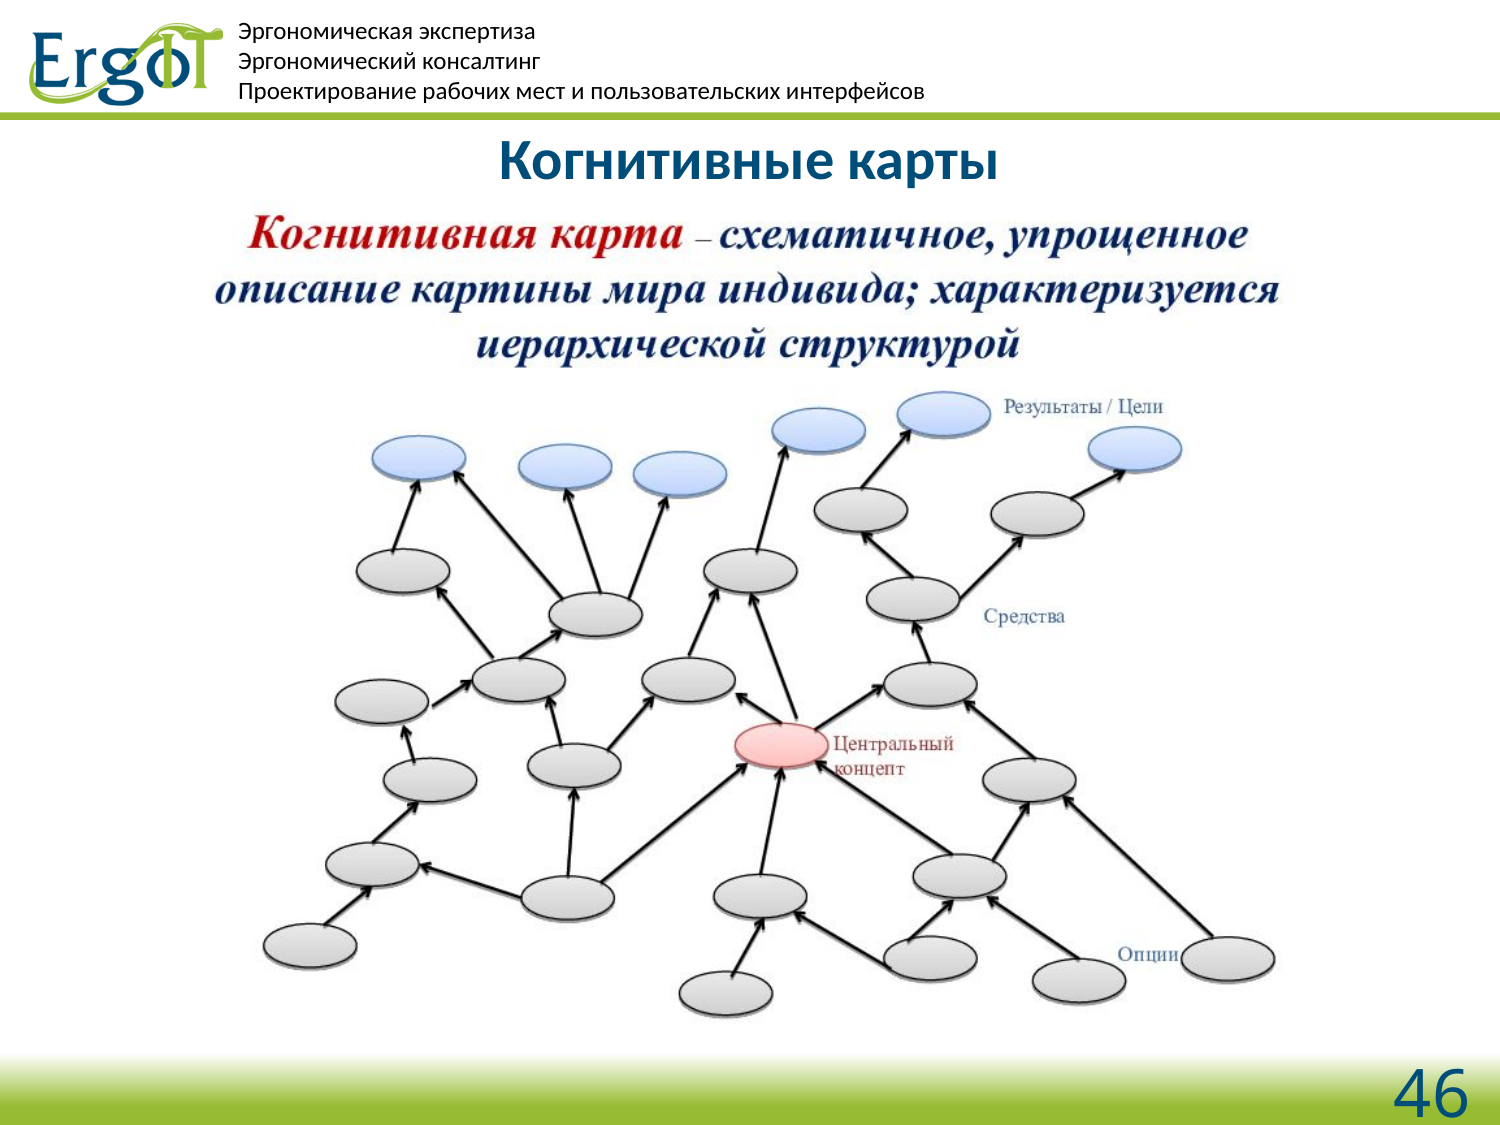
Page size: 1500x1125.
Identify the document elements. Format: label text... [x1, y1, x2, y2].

picture [187, 199, 1313, 1034]
picture [29, 23, 223, 106]
text_box [0, 1053, 1500, 1125]
text_box Когнитивные карты [0, 129, 1500, 199]
slide_number 46 [1135, 1066, 1486, 1125]
text_box Эргономическая экспертиза Эргономический консалтинг Проектирование рабочих мест и пользовательских интерфейсов [223, 7, 1365, 110]
